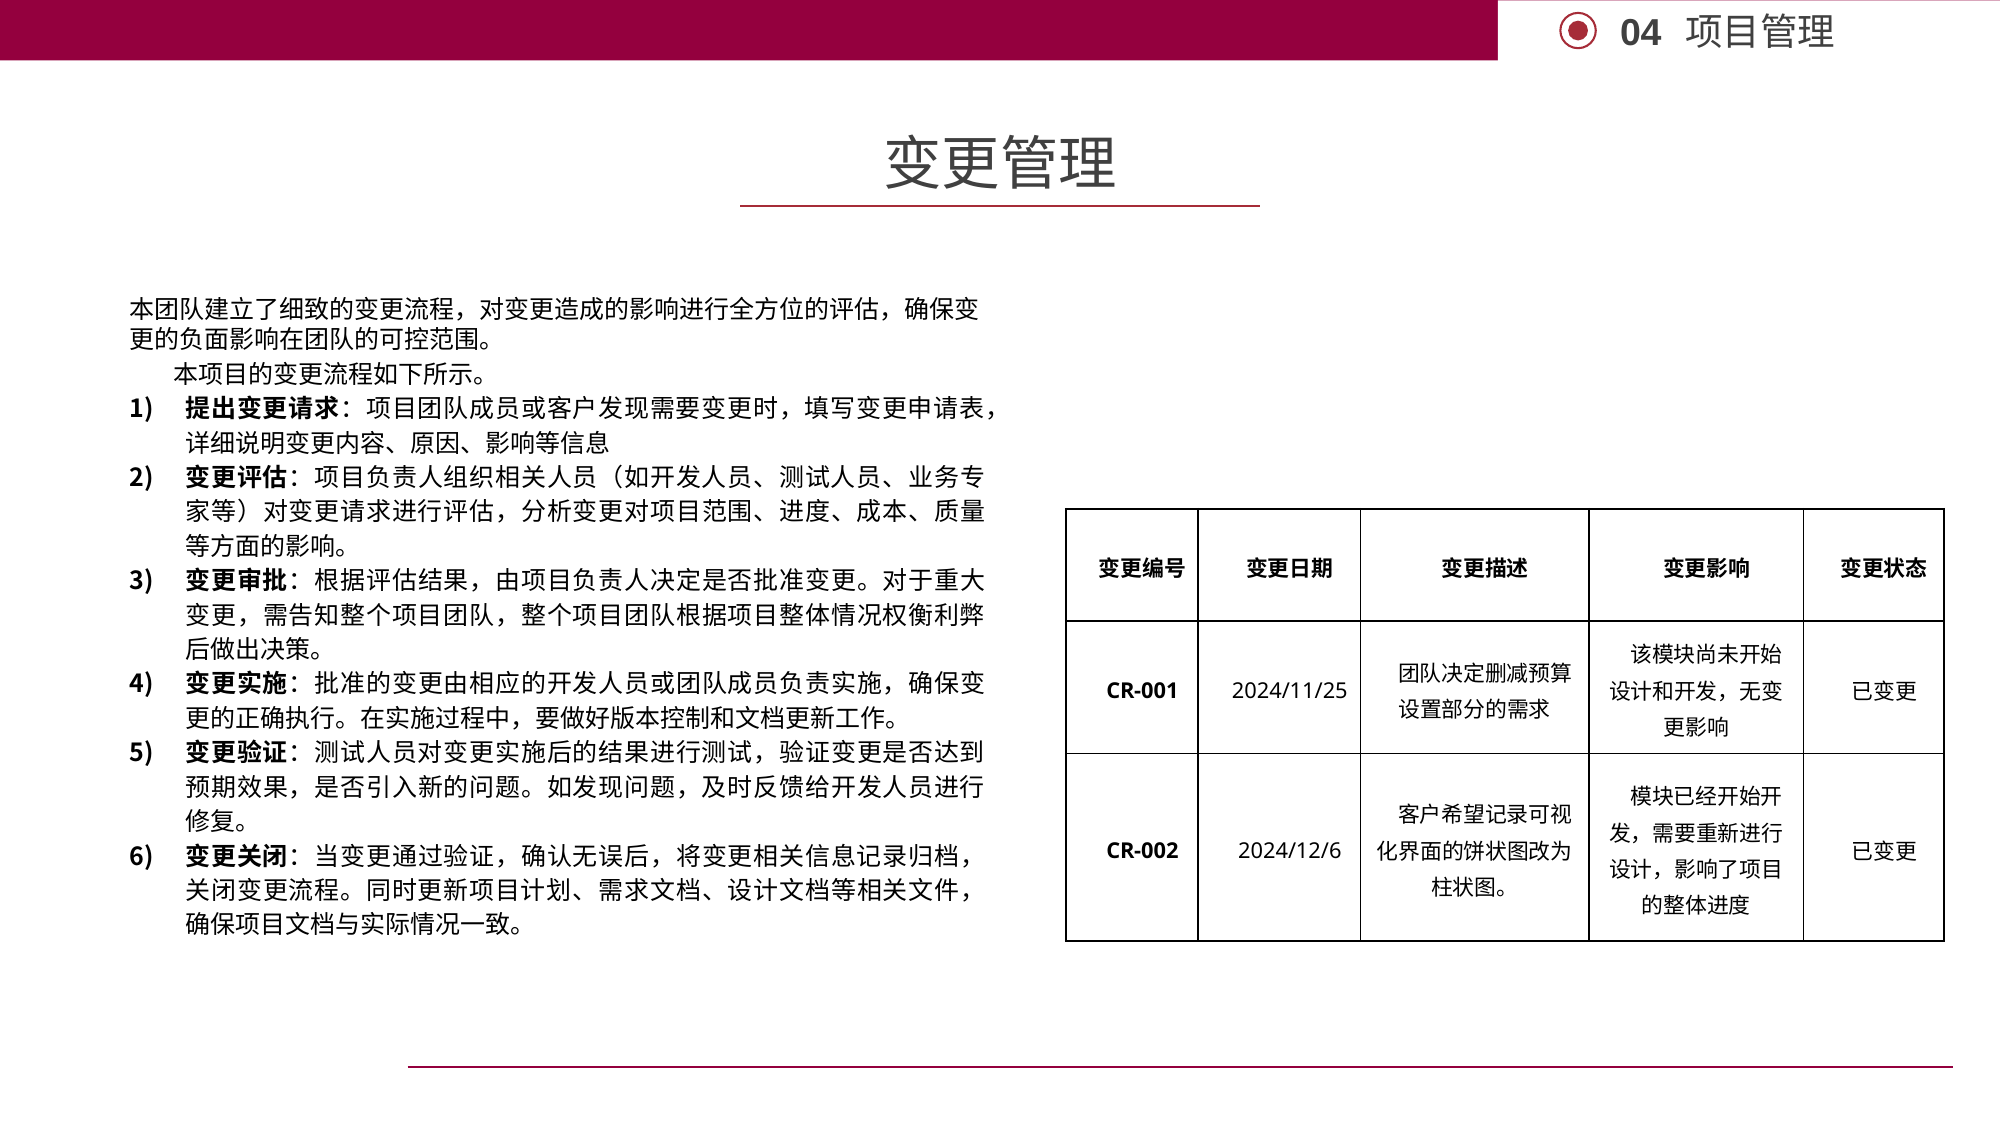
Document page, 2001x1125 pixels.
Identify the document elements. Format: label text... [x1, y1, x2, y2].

table_cell 该模块尚未开始设计和开发，无变更影响 [1590, 622, 1803, 753]
table_cell 已变更 [1804, 754, 1943, 940]
table_cell 2024/12/6 [1199, 754, 1360, 940]
table_cell 客户希望记录可视化界面的饼状图改为柱状图。 [1361, 754, 1588, 940]
table_header 变更影响 [1590, 510, 1803, 620]
table_cell 团队决定删减预算设置部分的需求 [1361, 622, 1588, 753]
table_cell CR-002 [1067, 754, 1197, 940]
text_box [1497, 0, 2000, 61]
text_box 本团队建立了细致的变更流程，对变更造成的影响进行全方位的评估，确保变更的负面影响在团队的可控范围。 本项目的变更流程如下所示。 提出变更请求：项目团队成员或客户发现需要变更时，填写变更申请表，详细说明变更内容、原因、影响等信息 变更评估：项目负责人组织相关人员（如开发人员、测试人员、业务专家等）对变更请求进行评估，分析变更对项目范围、进度、成本、质量等方面的影响。 变更审批：根据评估结果，由项目负责人决定是否批准变更。对于重大变更，需告知整个项目团队，整个项目团队根据项目整体情况权衡利弊后做出决策。 变更实施：批准的变更由相应的开发人员或团队成员负责实施，确保变更的正确执行。在实施过程中，要做好版本控制和文档更新工作。 变更验证：测试人员对变更实施后的结果进行测试，验证变更是否达到预期效果，是否引入新的问题。如发现问题，及时反馈给开发人员进行修复。 变更关闭：当变更通过验证，确认无误后，将变更相关信息记录归档，关闭变更流程。同时更新项目计划、需求文档、设计文档等相关文件，确保项目文档与实际情况一致。 [114, 286, 1000, 977]
table_cell 2024/11/25 [1199, 622, 1360, 753]
table_header 变更日期 [1199, 510, 1360, 620]
table_cell 模块已经开始开发，需要重新进行设计，影响了项目的整体进度 [1590, 754, 1803, 940]
table_header 变更编号 [1067, 510, 1197, 620]
text_box [0, 0, 1497, 61]
table_header 变更状态 [1804, 510, 1943, 620]
table_cell 已变更 [1804, 622, 1943, 753]
table_cell CR-001 [1067, 622, 1197, 753]
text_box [740, 119, 1260, 206]
table_header 变更描述 [1361, 510, 1588, 620]
